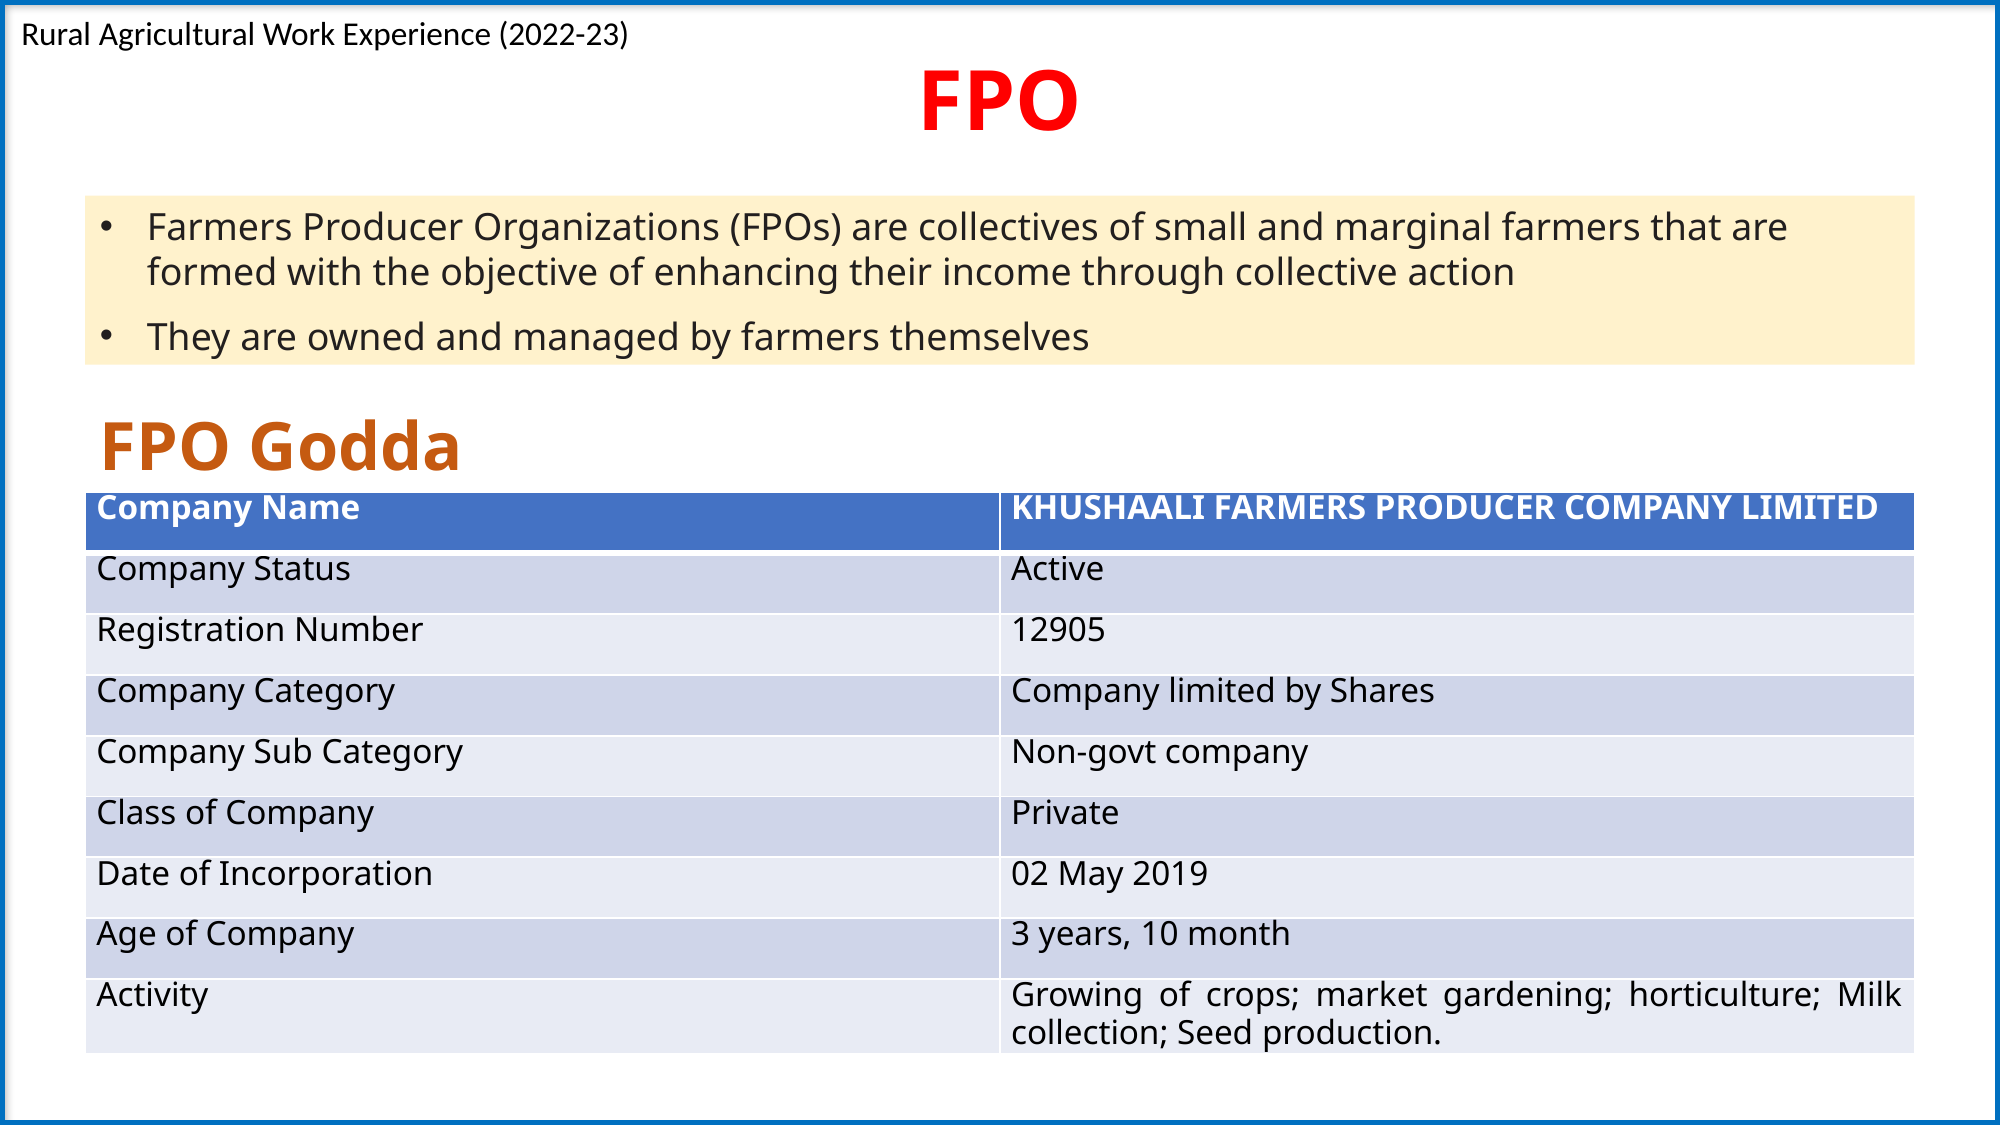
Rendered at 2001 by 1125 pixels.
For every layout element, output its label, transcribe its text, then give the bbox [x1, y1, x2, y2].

table_cell Non-govt company [1001, 737, 1914, 796]
text_box [0, 0, 2000, 1125]
table_cell Company limited by Shares [1001, 676, 1914, 735]
table_cell Activity [86, 980, 999, 1053]
table_cell Date of Incorporation [86, 858, 999, 917]
table_cell 12905 [1001, 615, 1914, 674]
table_cell Growing of crops; market gardening; horticulture; Milk collection; Seed production. [1001, 980, 1914, 1053]
table_cell Company Status [86, 556, 999, 613]
table_cell 02 May 2019 [1001, 858, 1914, 917]
table_cell Company Sub Category [86, 737, 999, 796]
table_header Company Name [86, 493, 999, 550]
table_cell Registration Number [86, 615, 999, 674]
text_box Farmers Producer Organizations (FPOs) are collectives of small and marginal farmers that are formed with the objective of enhancing their income through collective action They are owned and managed by farmers themselves [85, 195, 1915, 365]
table_cell Company Category [86, 676, 999, 735]
table_cell Private [1001, 797, 1914, 856]
table_header KHUSHAALI FARMERS PRODUCER COMPANY LIMITED [1001, 493, 1914, 550]
table_cell Class of Company [86, 797, 999, 856]
table_cell Active [1001, 556, 1914, 613]
text_box FPO Godda [85, 396, 851, 491]
text_box FPO [36, 40, 1964, 155]
table_cell Age of Company [86, 919, 999, 978]
text_box Rural Agricultural Work Experience (2022-23) [6, 4, 648, 60]
table_cell 3 years, 10 month [1001, 919, 1914, 978]
